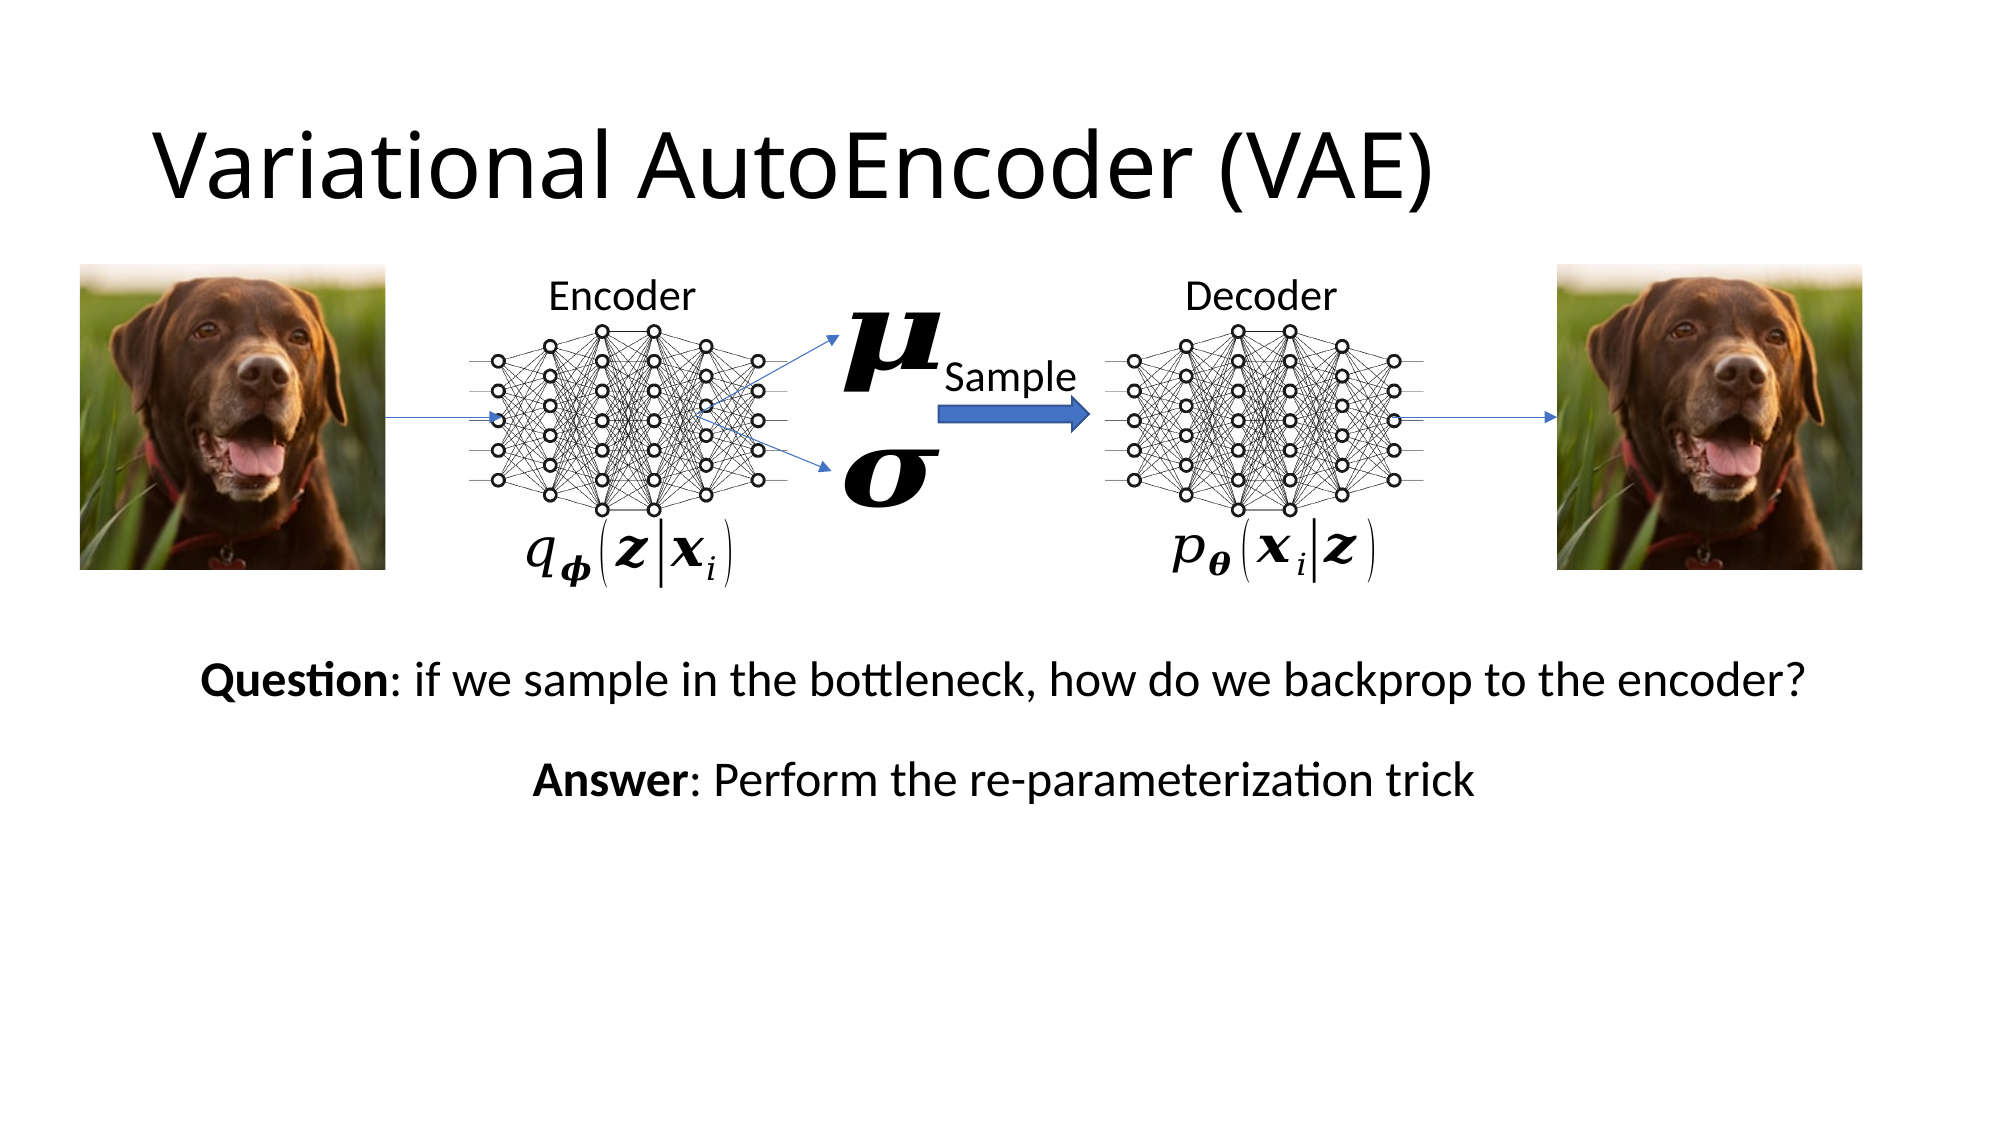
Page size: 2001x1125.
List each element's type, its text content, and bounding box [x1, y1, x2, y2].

picture [1556, 264, 1863, 570]
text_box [697, 334, 840, 415]
text_box Decoder [1170, 259, 1373, 309]
text_box Sample [929, 339, 1097, 408]
picture [1097, 309, 1431, 532]
picture [461, 309, 795, 532]
title Variational AutoEncoder (VAE) [137, 59, 1863, 278]
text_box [695, 415, 832, 472]
text_box [937, 408, 1091, 434]
text_box Encoder [533, 259, 736, 309]
list Question: if we sample in the bottleneck, how do we backprop to the encoder? Answer: Perform the re-parameterization trick [70, 645, 1939, 1014]
picture [79, 264, 386, 570]
